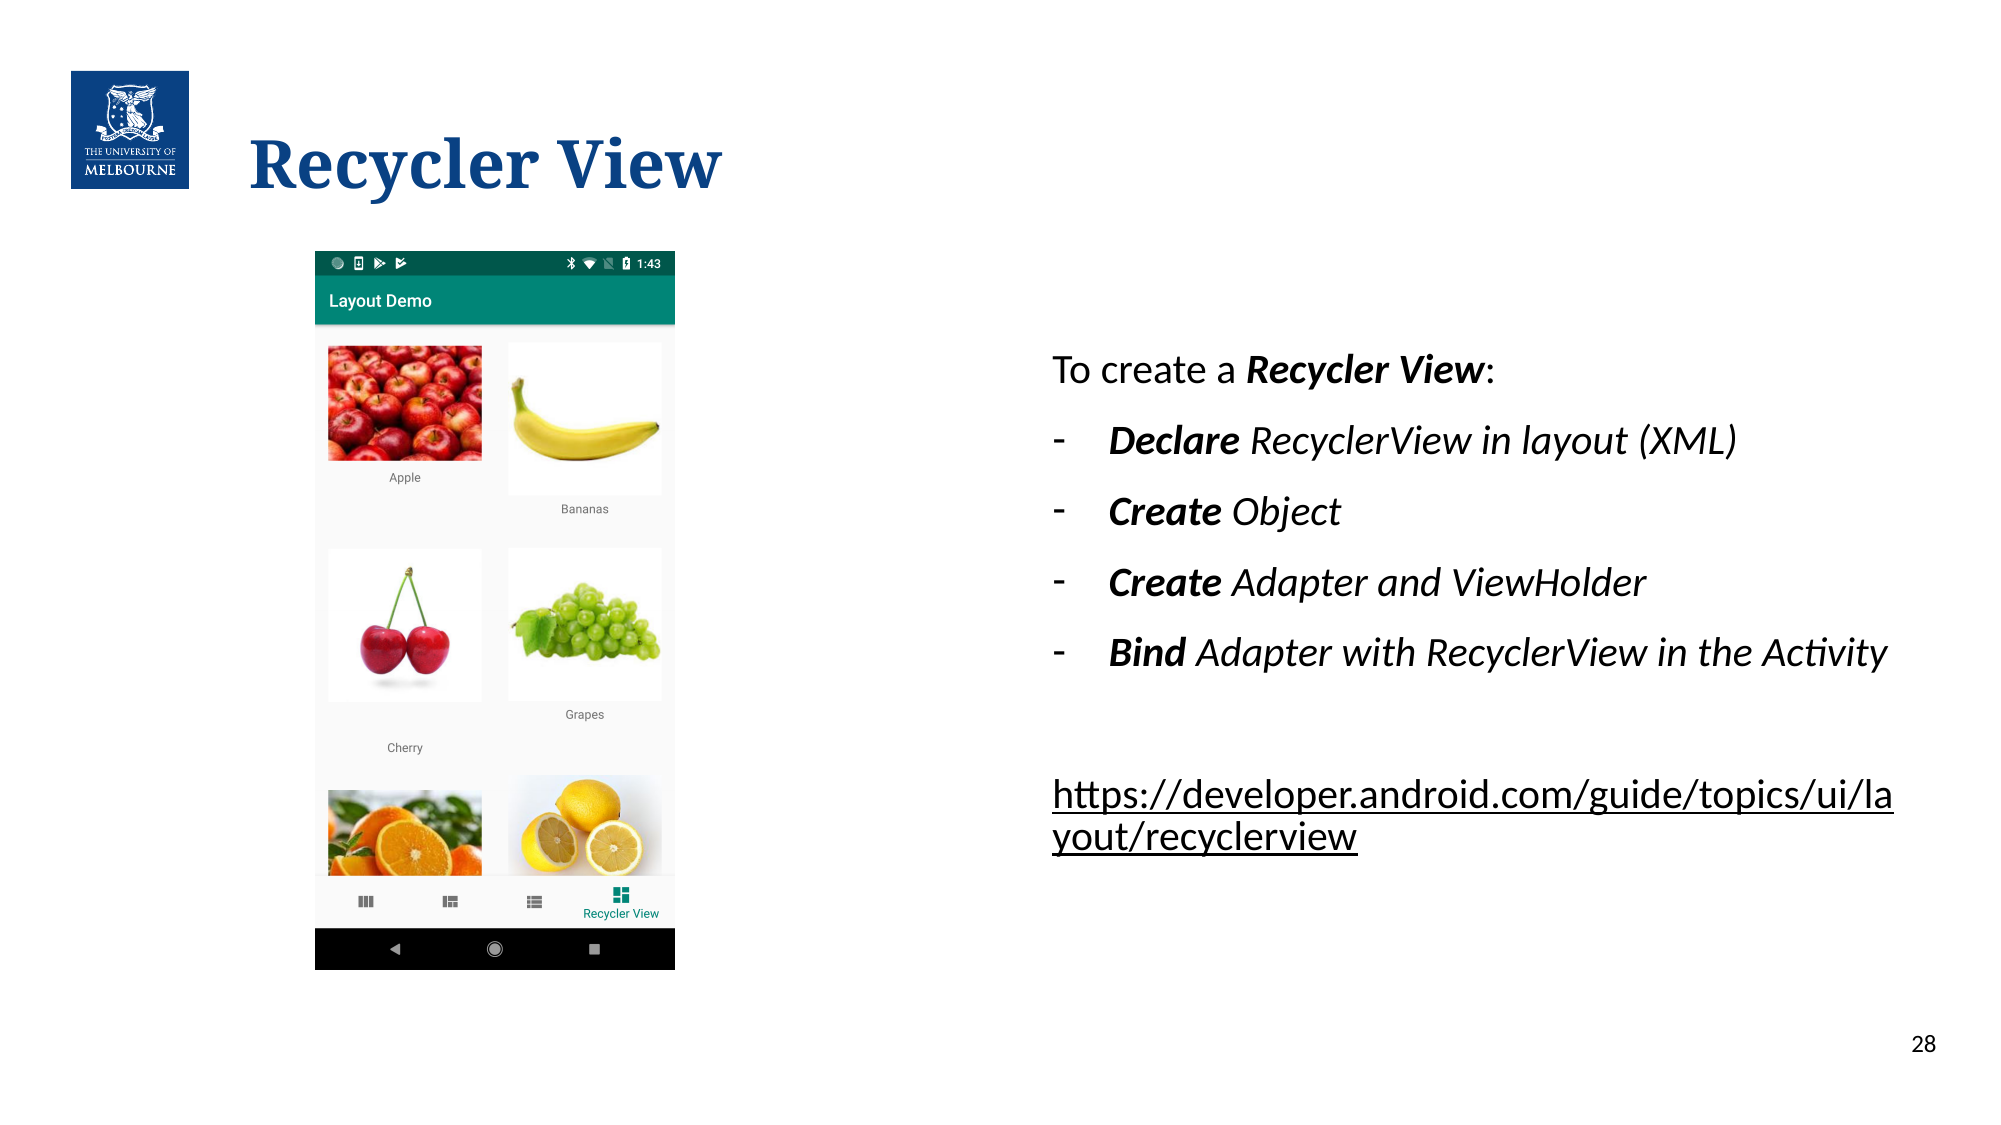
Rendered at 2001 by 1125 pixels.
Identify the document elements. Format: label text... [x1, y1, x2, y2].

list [315, 251, 675, 970]
title Recycler View [234, 64, 1924, 211]
slide_number 28 [1797, 1012, 1937, 1073]
list To create a Recycler View: Declare RecyclerView in layout (XML) Create Object Create Adapter and ViewHolder Bind Adapter with RecyclerView in the Activity https://developer.android.com/guide/topics/ui/layout/recyclerview [1037, 334, 1924, 887]
